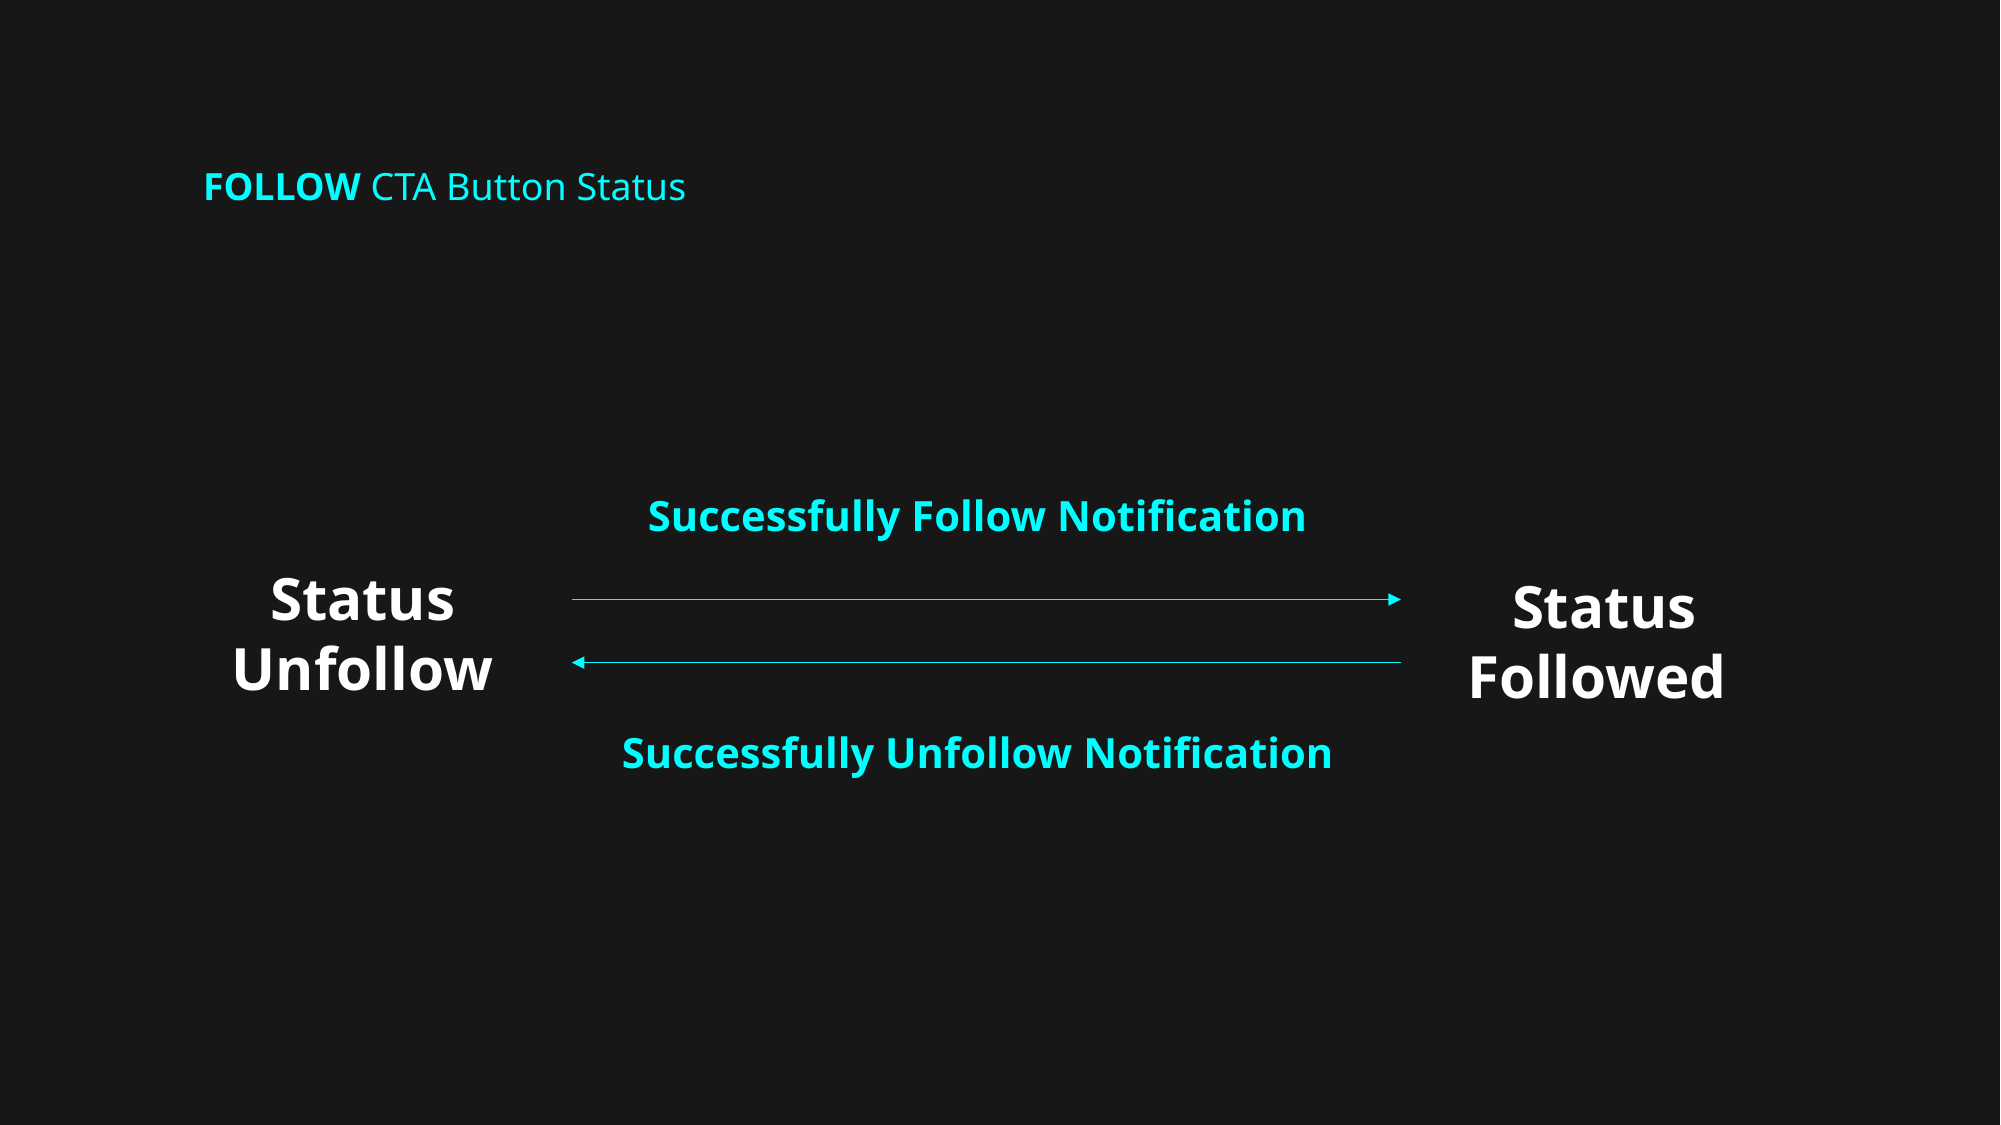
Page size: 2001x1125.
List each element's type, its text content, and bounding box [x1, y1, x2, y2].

text_box Successfully Follow Notification [571, 482, 1384, 548]
text_box Status Unfollow [188, 554, 537, 710]
text_box Successfully Unfollow Notification [571, 718, 1384, 784]
text_box Status Followed [1418, 562, 1791, 718]
text_box FOLLOW CTA Button Status [188, 155, 899, 215]
